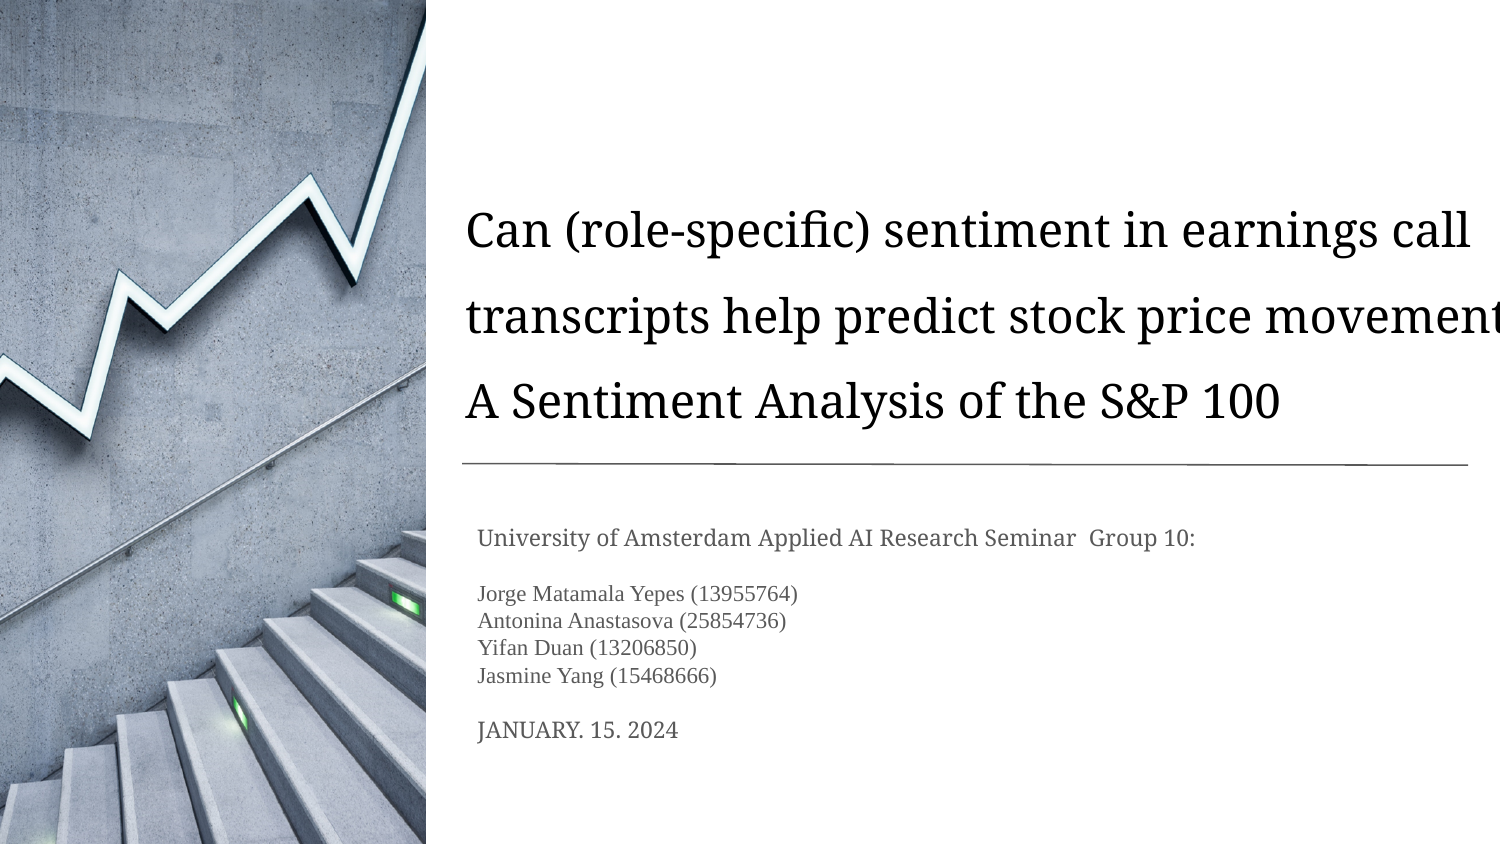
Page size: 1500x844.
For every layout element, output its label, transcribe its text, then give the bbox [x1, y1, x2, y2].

title Can (role-specific) sentiment in earnings call transcripts help predict stock price movements? A Sentiment Analysis of the S&P 100 [450, 106, 1500, 444]
text_box University of Amsterdam Applied AI Research Seminar Group 10: Jorge Matamala Yepes (13955764) Antonina Anastasova (25854736) Yifan Duan (13206850) Jasmine Yang (15468666) JANUARY. 15. 2024 [462, 508, 1398, 676]
picture [0, 0, 426, 844]
